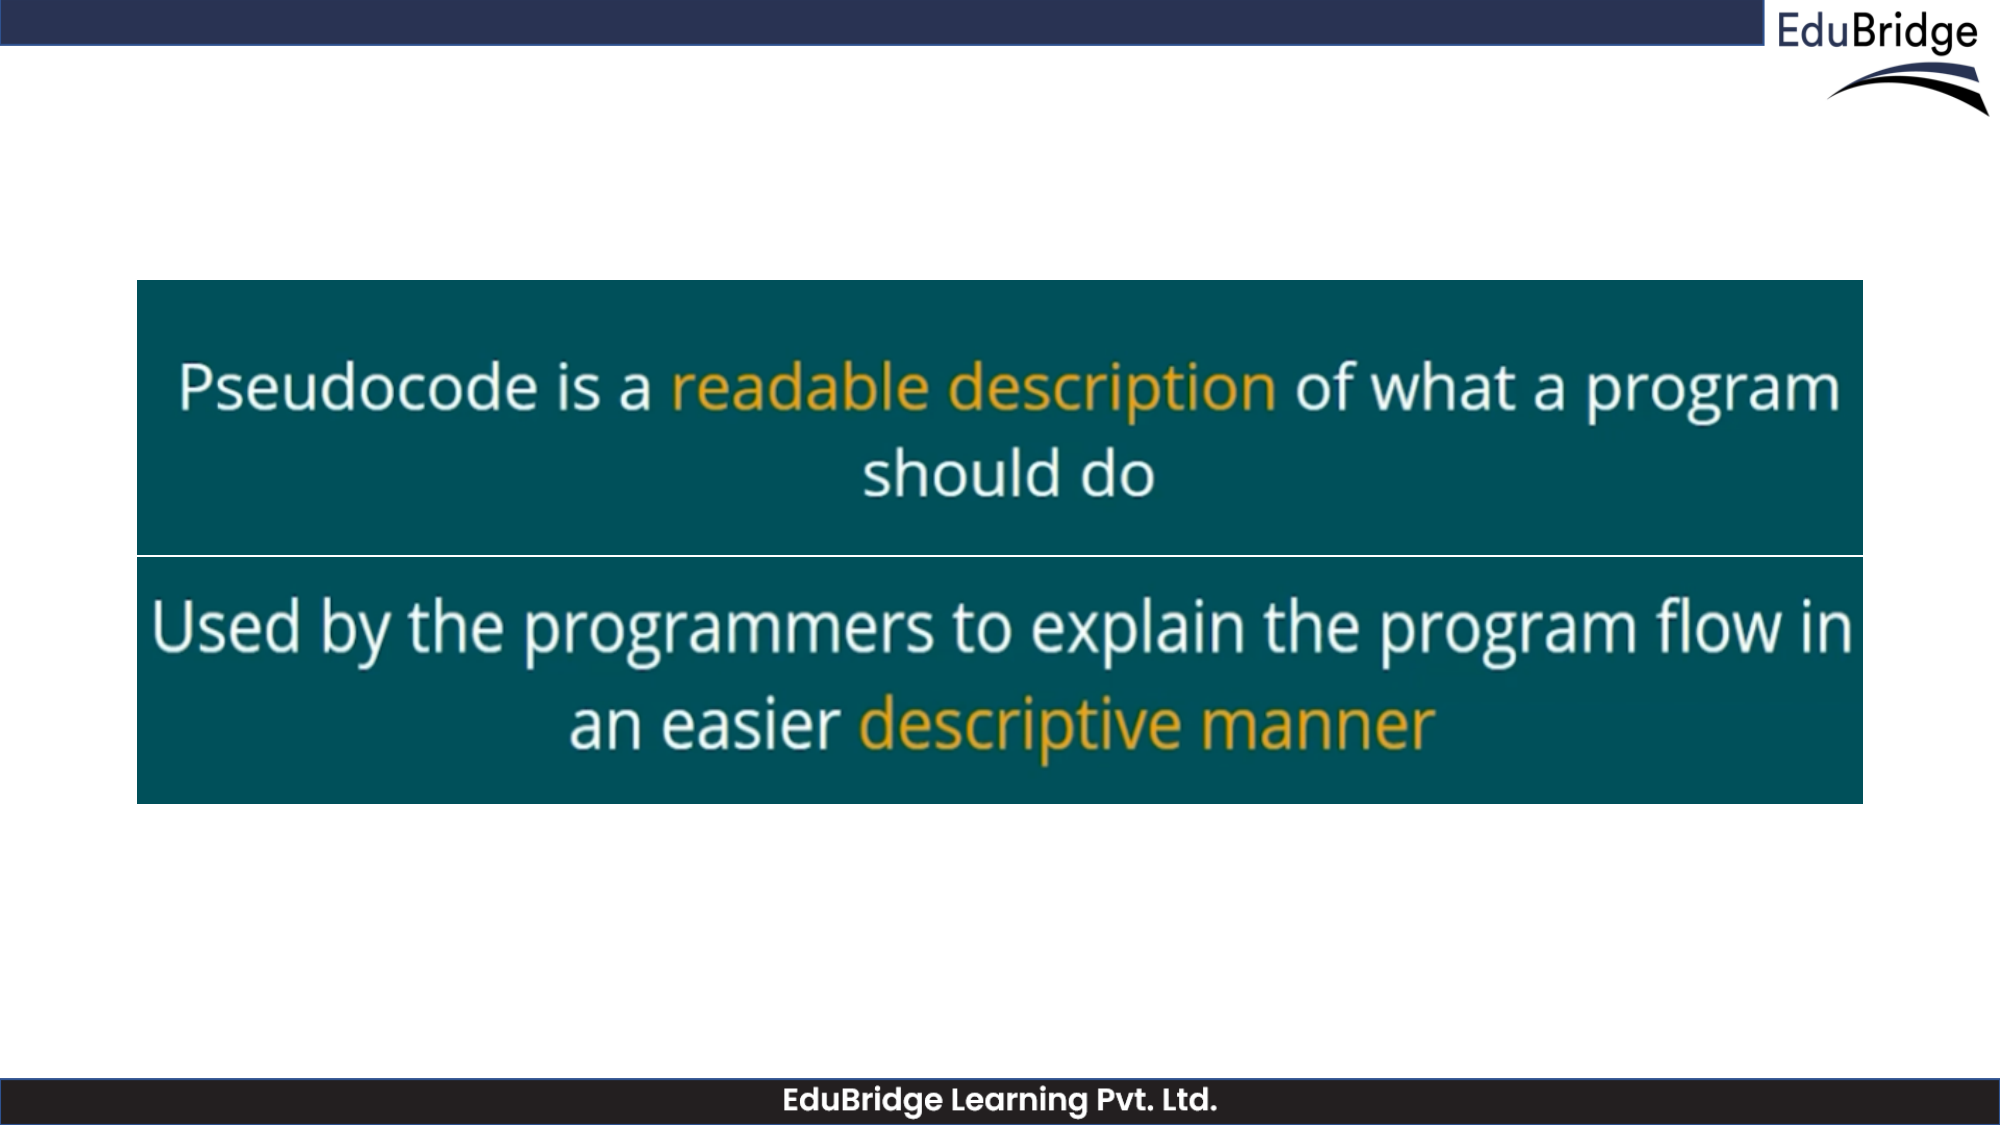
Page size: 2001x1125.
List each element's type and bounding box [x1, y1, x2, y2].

list [137, 280, 1863, 555]
picture [0, 0, 2000, 1125]
